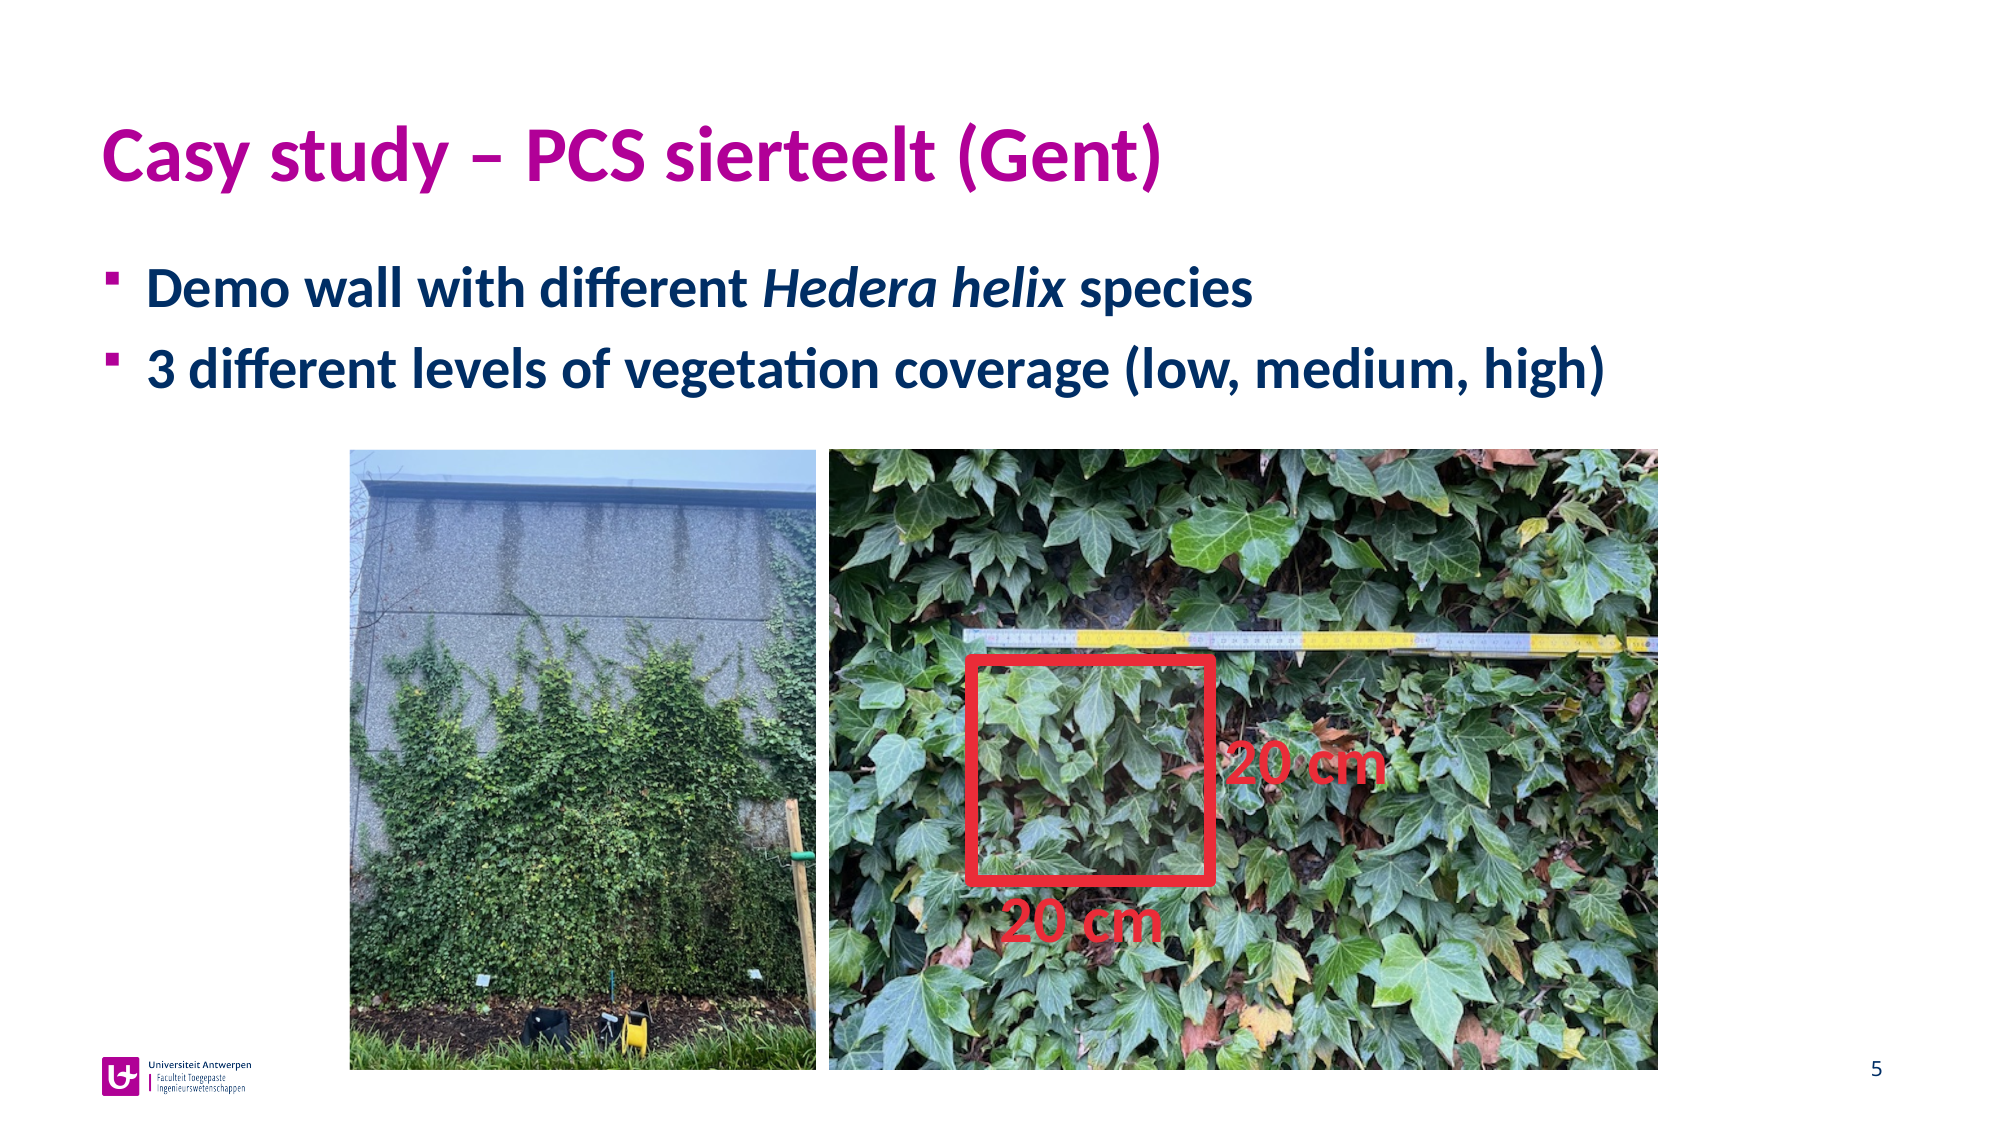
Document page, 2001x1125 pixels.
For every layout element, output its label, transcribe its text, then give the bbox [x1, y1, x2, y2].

list Demo wall with different Hedera helix species 3 different levels of vegetation coverage (low, medium, high) [102, 248, 1898, 1024]
picture [271, 448, 1658, 1071]
title Casy study – PCS sierteelt (Gent) [102, 101, 1898, 232]
slide_number 5 [1463, 1039, 1898, 1100]
picture [102, 1057, 251, 1096]
